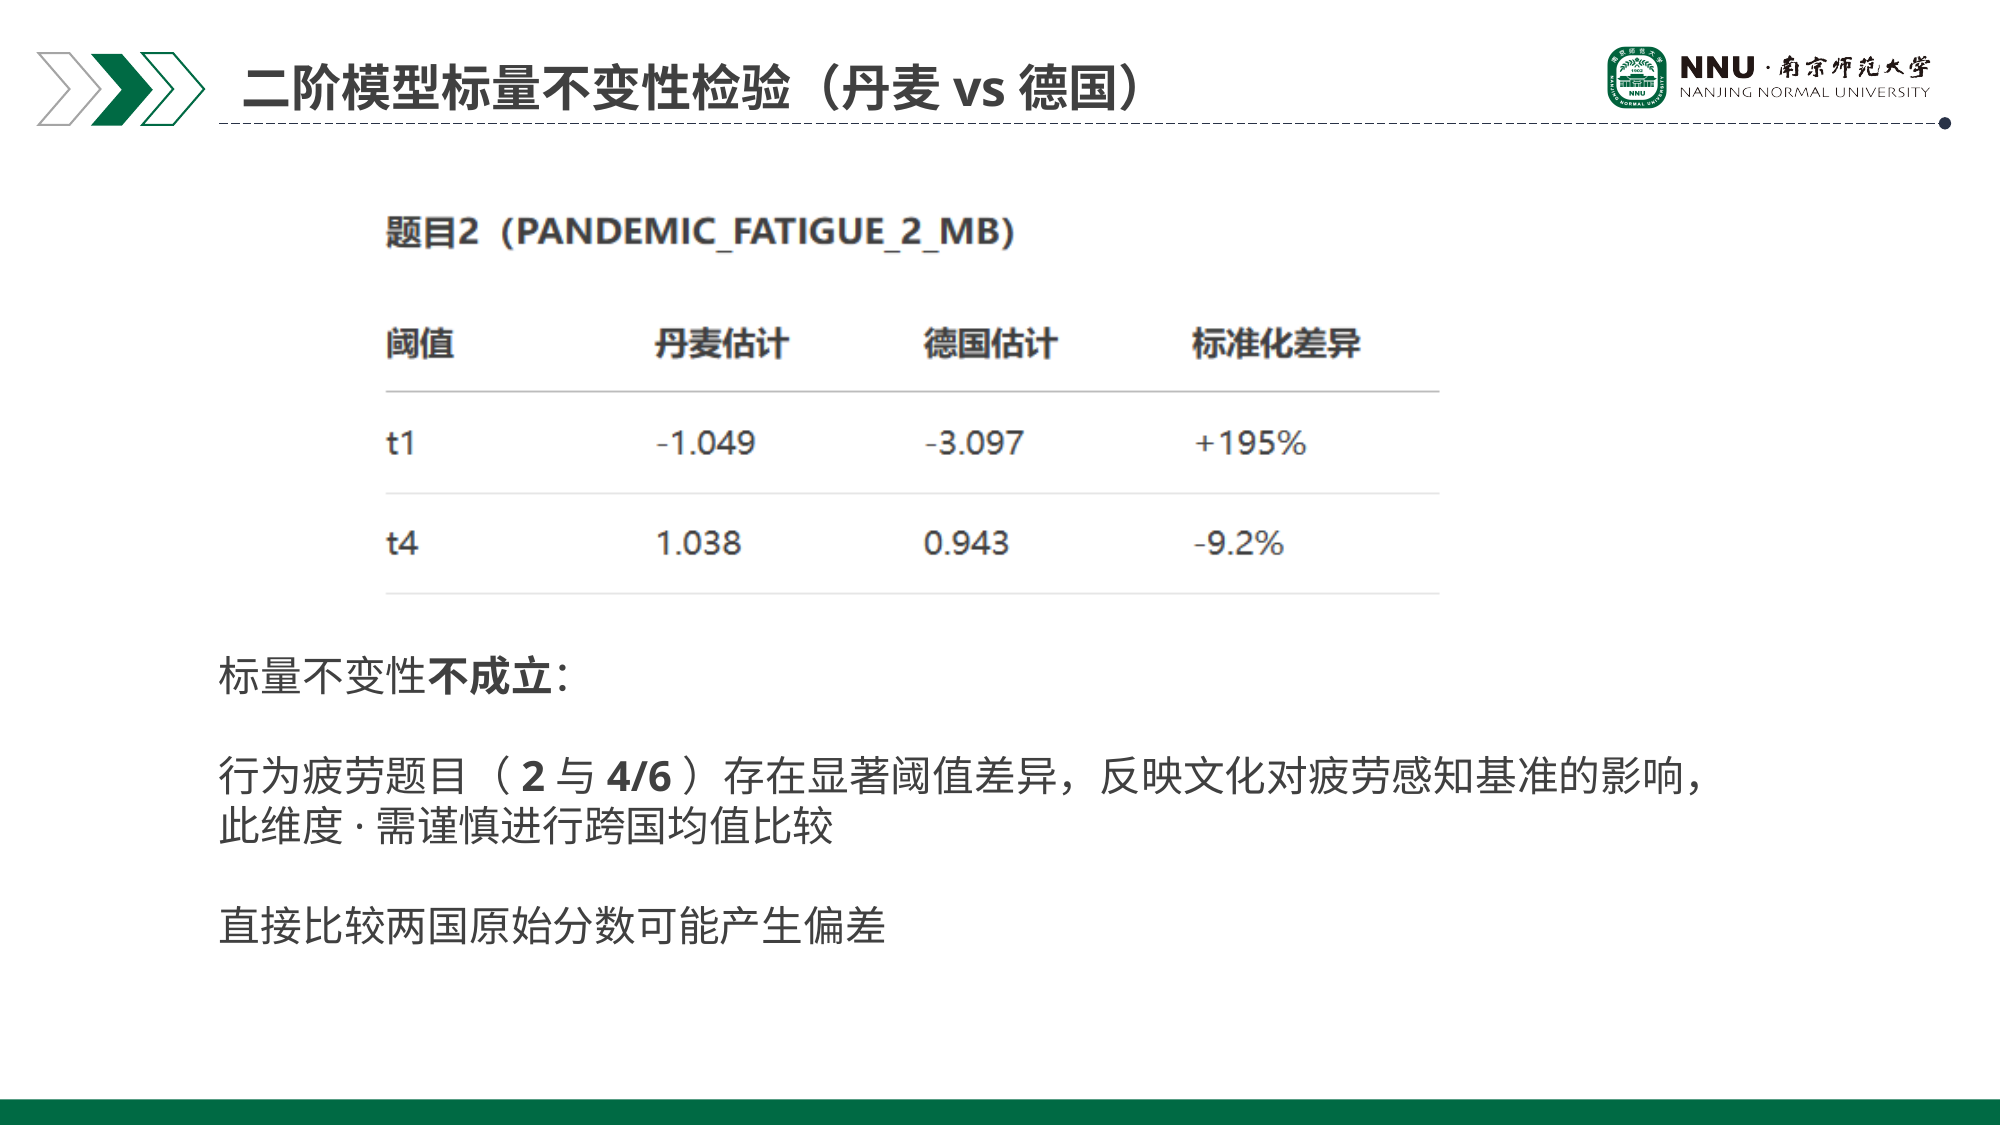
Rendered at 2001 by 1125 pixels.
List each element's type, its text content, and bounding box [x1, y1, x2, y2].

picture [277, 194, 1560, 601]
text_box [142, 53, 205, 125]
text_box [90, 53, 153, 126]
text_box 二阶模型标量不变性检验（丹麦vs德国） [226, 49, 1184, 122]
text_box [38, 53, 101, 125]
text_box [0, 1098, 2000, 1125]
picture [1583, 0, 1960, 215]
text_box 标量不变性不成立： 行为疲劳题目（2与4/6）存在显著阈值差异，反映文化对疲劳感知基准的影响，此维度·需谨慎进行跨国均值比较 直接比较两国原始分数可能产生偏差 [204, 642, 1767, 1008]
